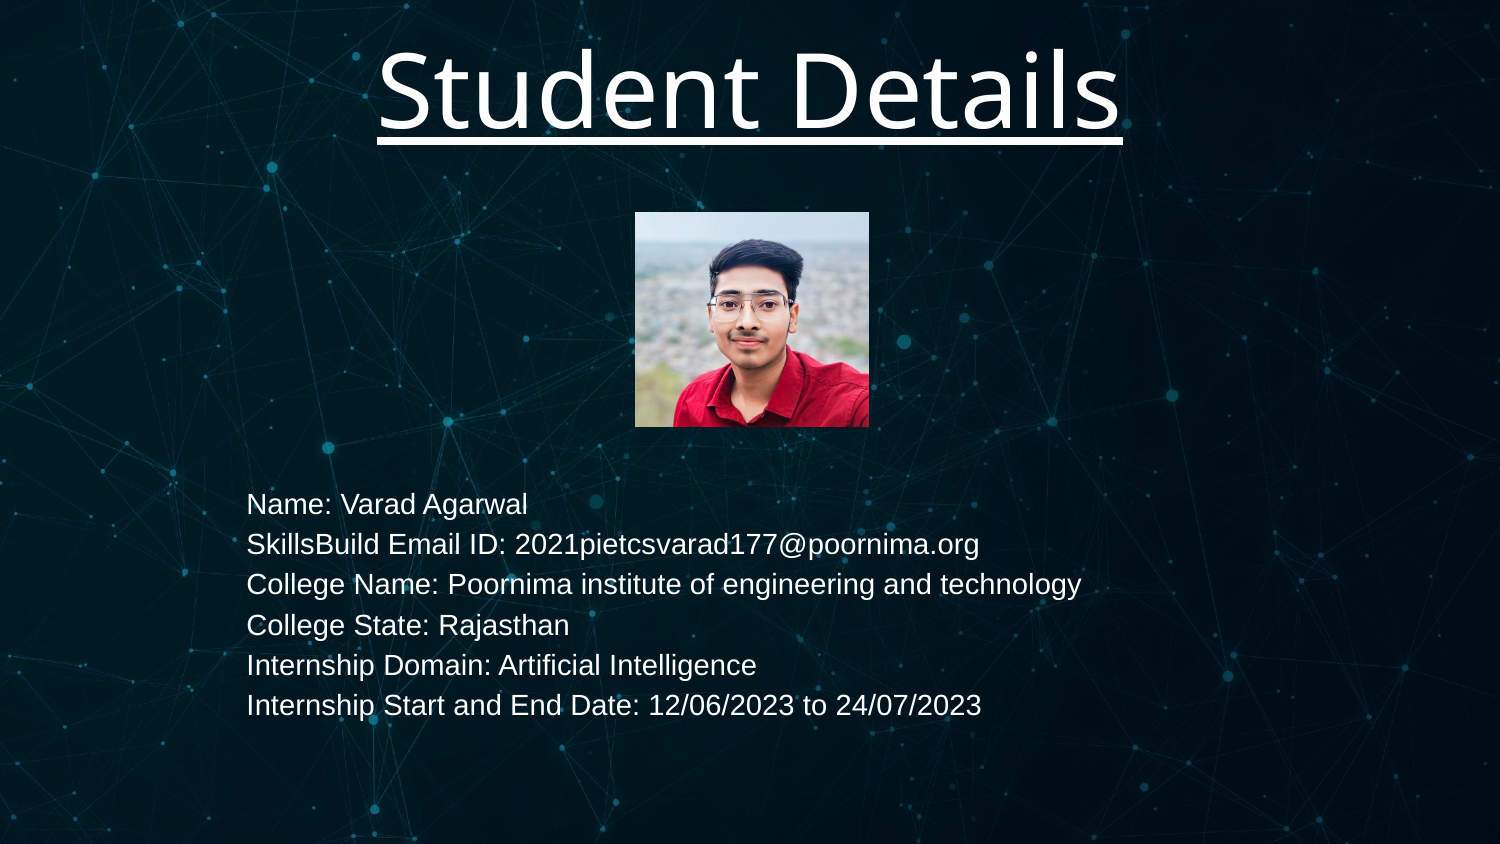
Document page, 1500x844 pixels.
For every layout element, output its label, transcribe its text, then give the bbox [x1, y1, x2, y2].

text_box Name: Varad Agarwal SkillsBuild Email ID: 2021pietcsvarad177@poornima.org College Name: Poornima institute of engineering and technology College State: Rajasthan Internship Domain: Artificial Intelligence Internship Start and End Date: 12/06/2023 to 24/07/2023 [231, 465, 1293, 721]
picture [0, 0, 1500, 844]
text_box Student Details [231, 19, 1269, 156]
